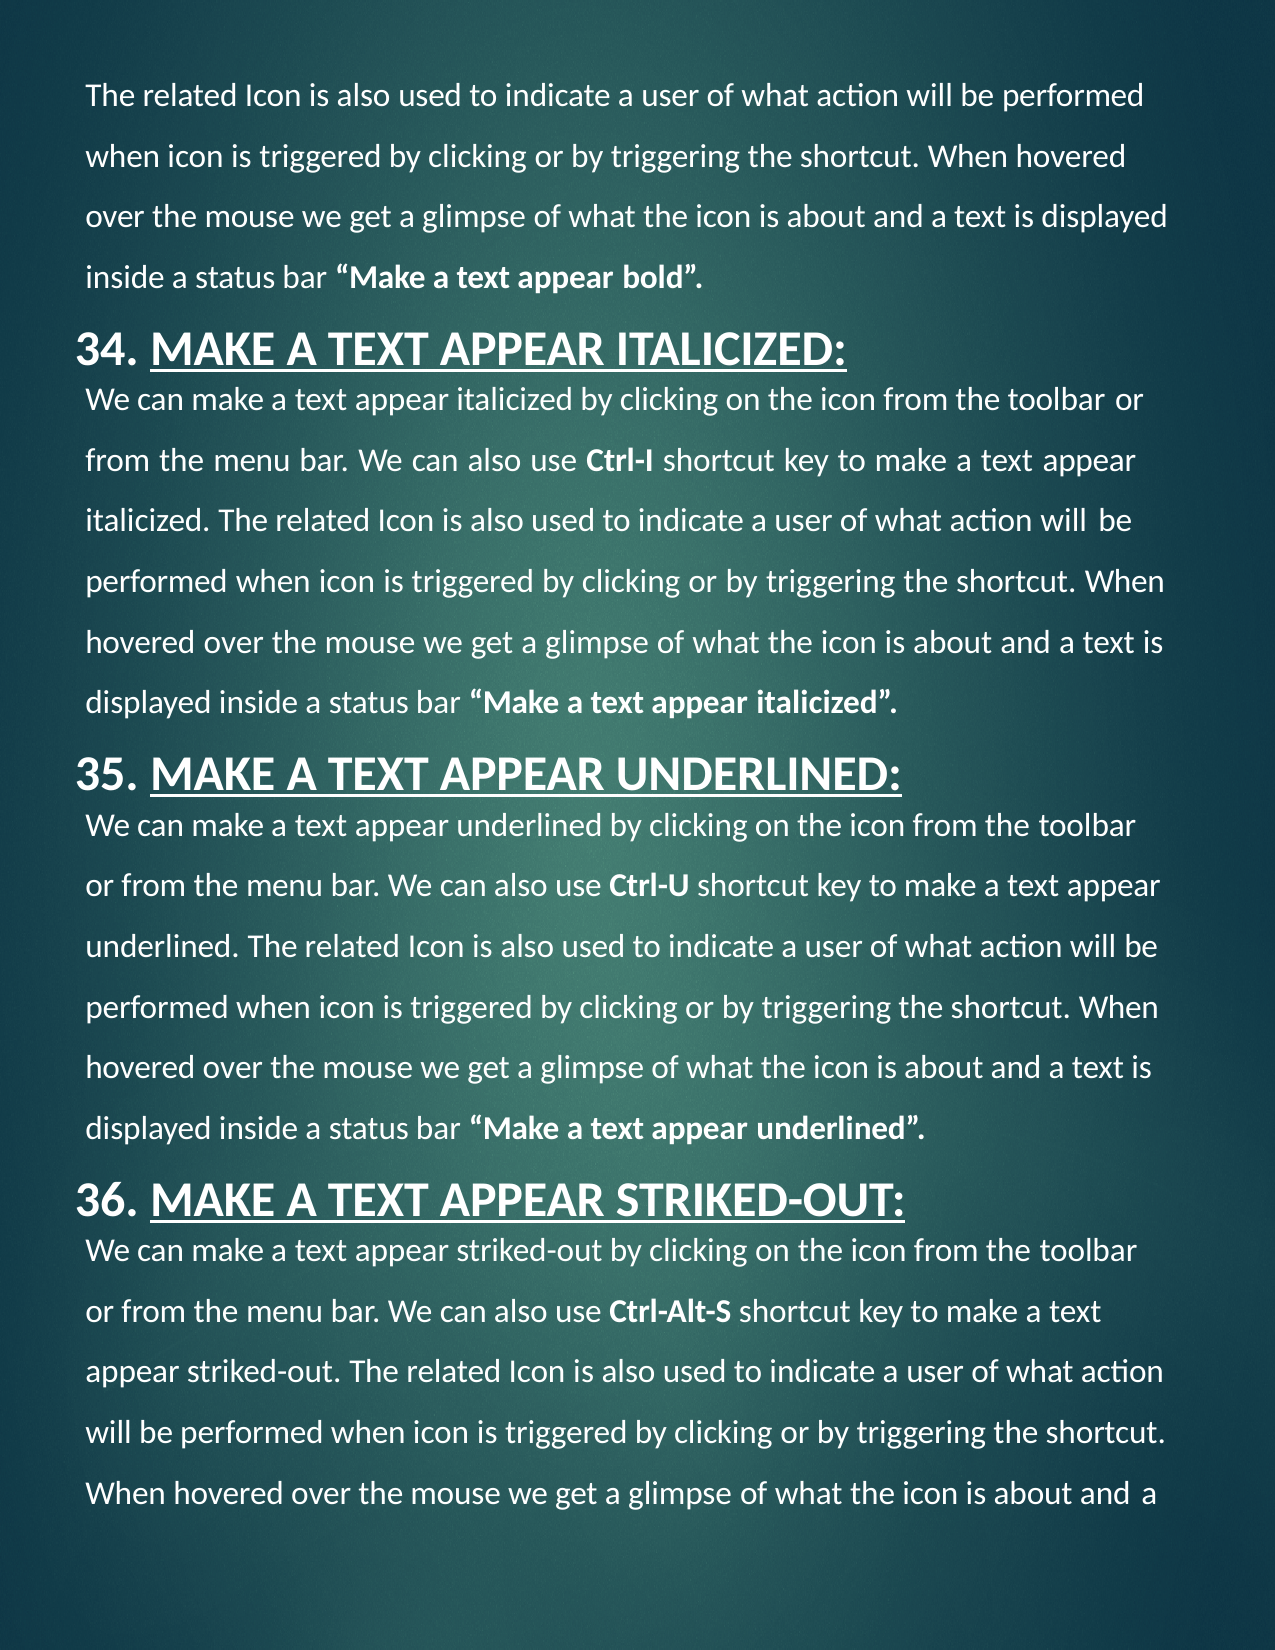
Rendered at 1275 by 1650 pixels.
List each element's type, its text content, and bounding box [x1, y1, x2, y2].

text_box The related Icon is also used to indicate a user of what action will be performed when icon is triggered by clicking or by triggering the shortcut. When hovered over the mouse we get a glimpse of what the icon is about and a text is displayed inside a status bar “Make a text appear bold”. MAKE A TEXT APPEAR ITALICIZED: We can make a text appear italicized by clicking on the icon from the toolbar or from the menu bar. We can also use Ctrl-I shortcut key to make a text appear italicized. The related Icon is also used to indicate a user of what action will be performed when icon is triggered by clicking or by triggering the shortcut. When hovered over the mouse we get a glimpse of what the icon is about and a text is displayed inside a status bar “Make a text appear italicized”. MAKE A TEXT APPEAR UNDERLINED: We can make a text appear underlined by clicking on the icon from the toolbar or from the menu bar. We can also use Ctrl-U shortcut key to make a text appear underlined. The related Icon is also used to indicate a user of what action will be performed when icon is triggered by clicking or by triggering the shortcut. When hovered over the mouse we get a glimpse of what the icon is about and a text is displayed inside a status bar “Make a text appear underlined”. MAKE A TEXT APPEAR STRIKED-OUT: We can make a text appear striked-out by clicking on the icon from the toolbar or from the menu bar. We can also use Ctrl-Alt-S shortcut key to make a text appear striked-out. The related Icon is also used to indicate a user of what action will be performed when icon is triggered by clicking or by triggering the shortcut. When hovered over the mouse we get a glimpse of what the icon is about and a [72, 50, 1186, 1511]
